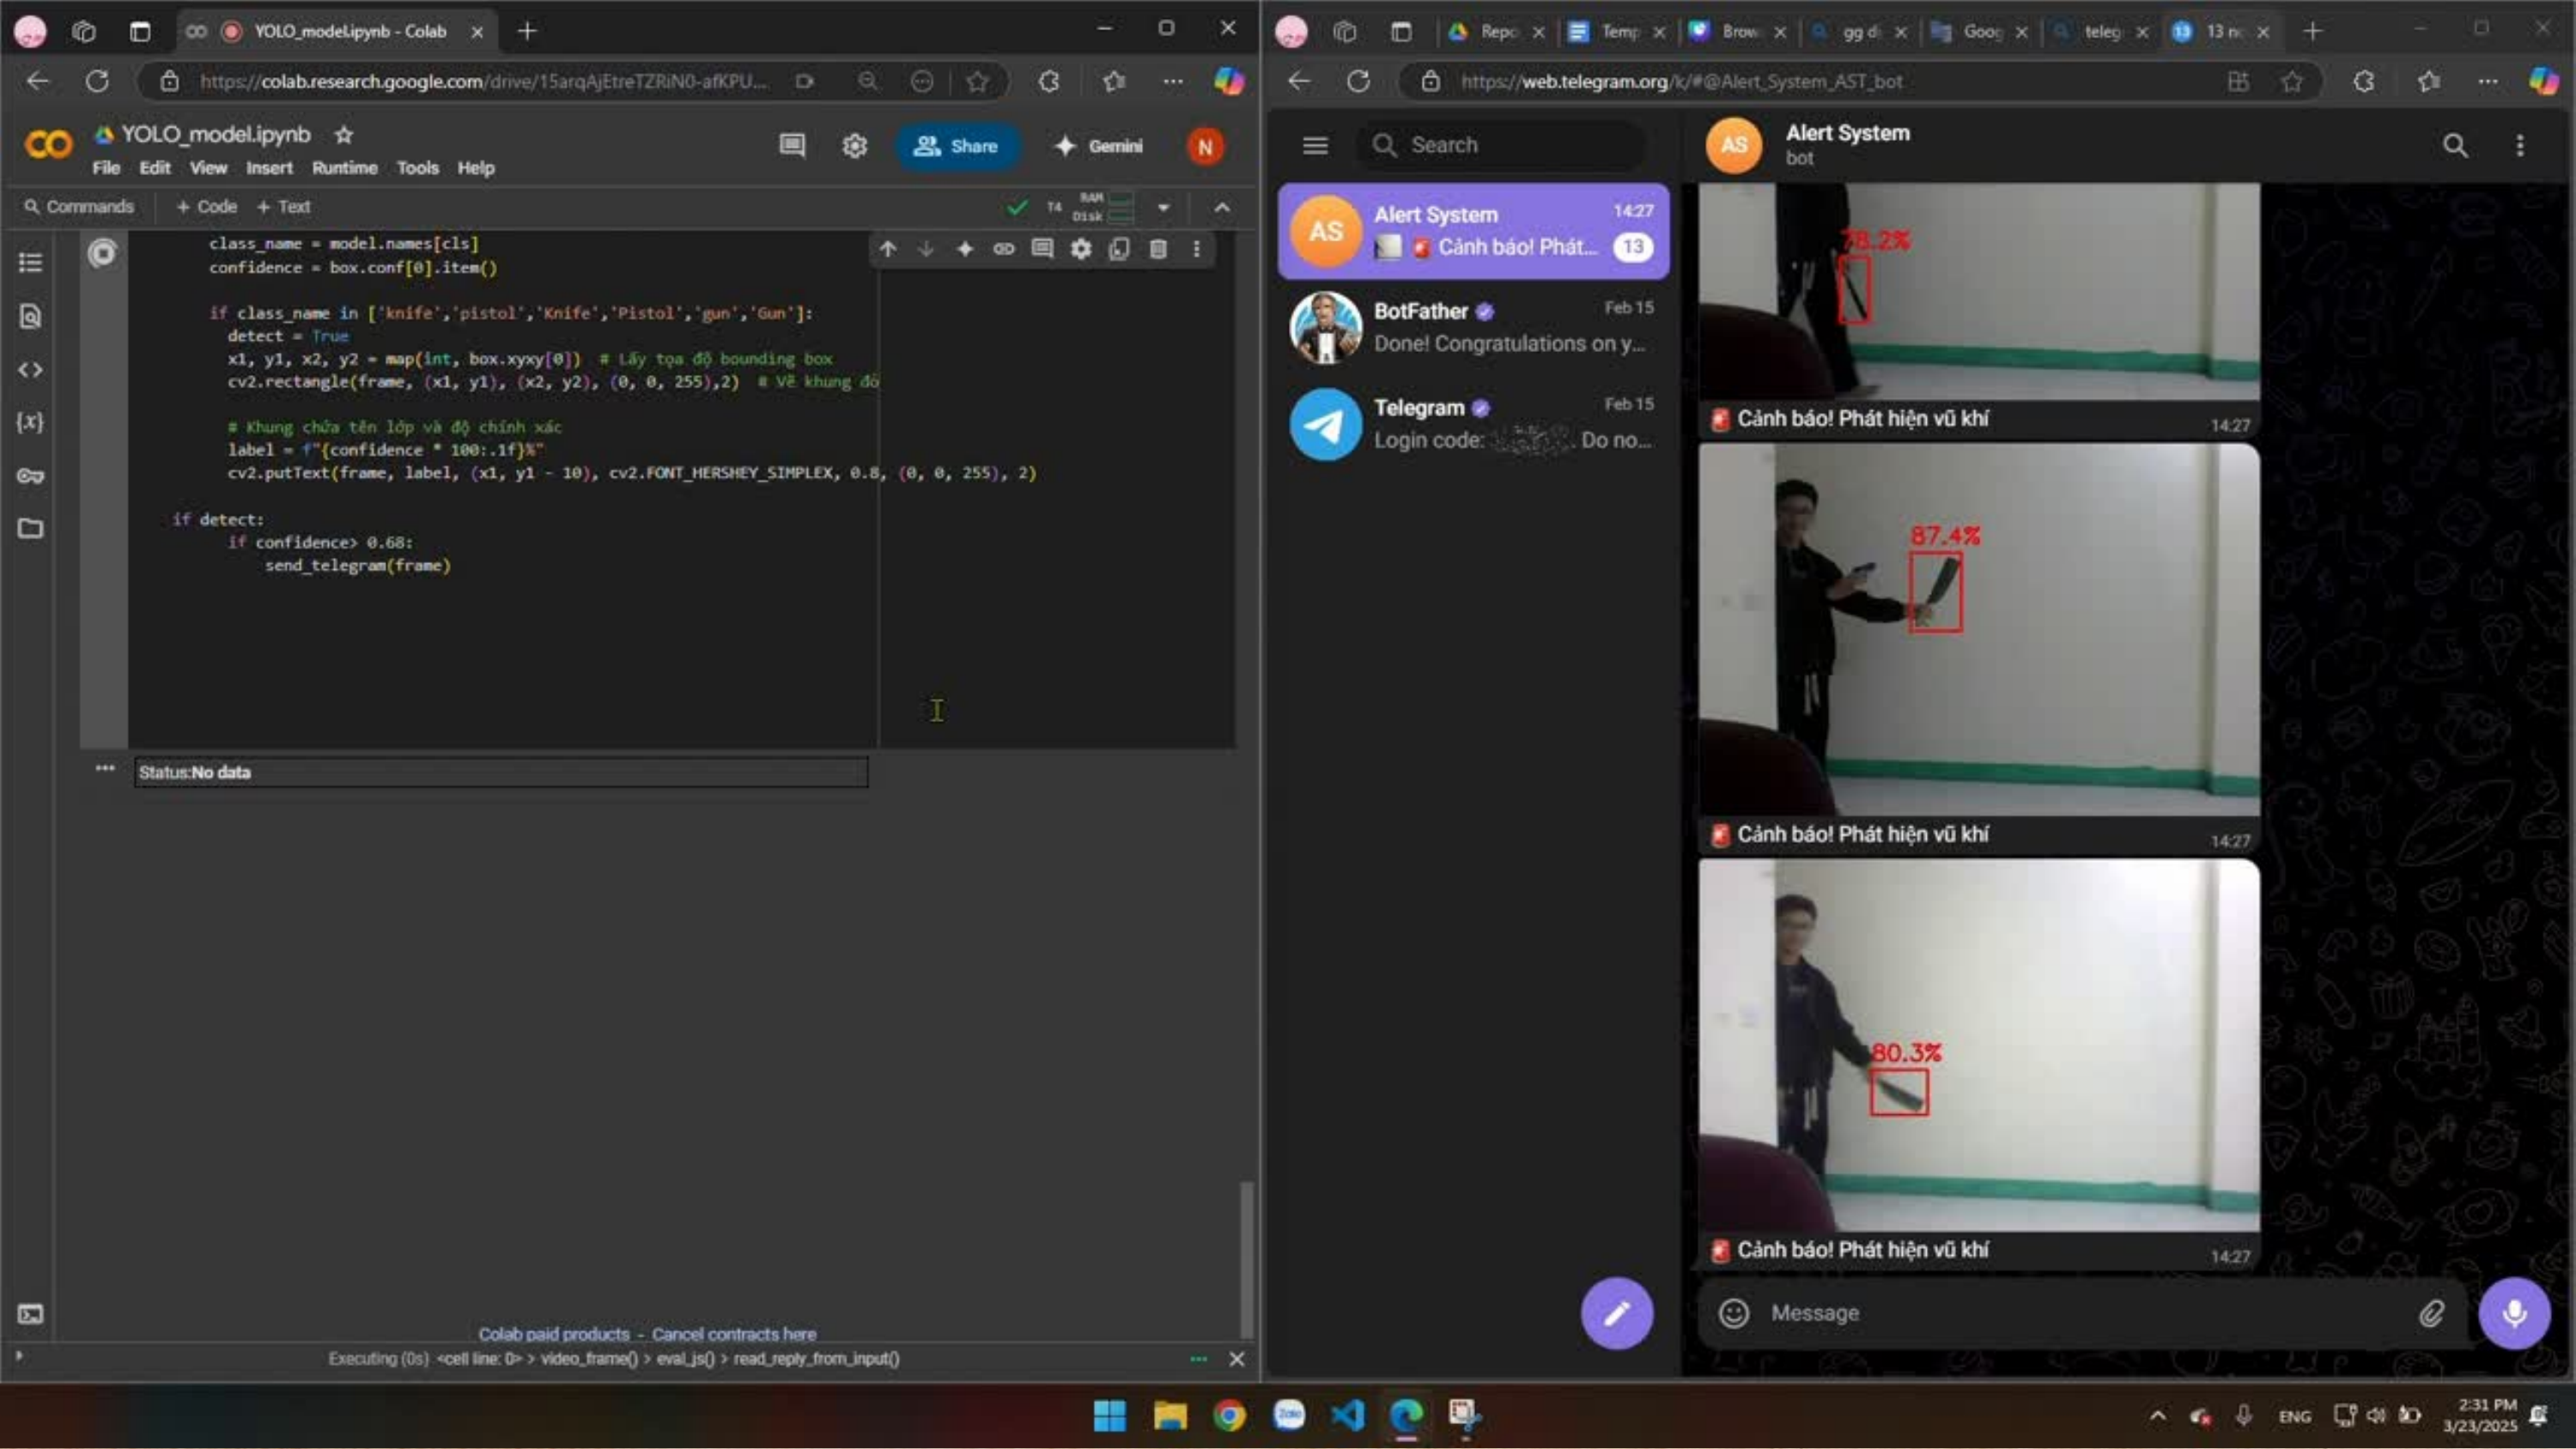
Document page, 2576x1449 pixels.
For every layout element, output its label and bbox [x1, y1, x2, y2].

text_box [0, 0, 2576, 1449]
